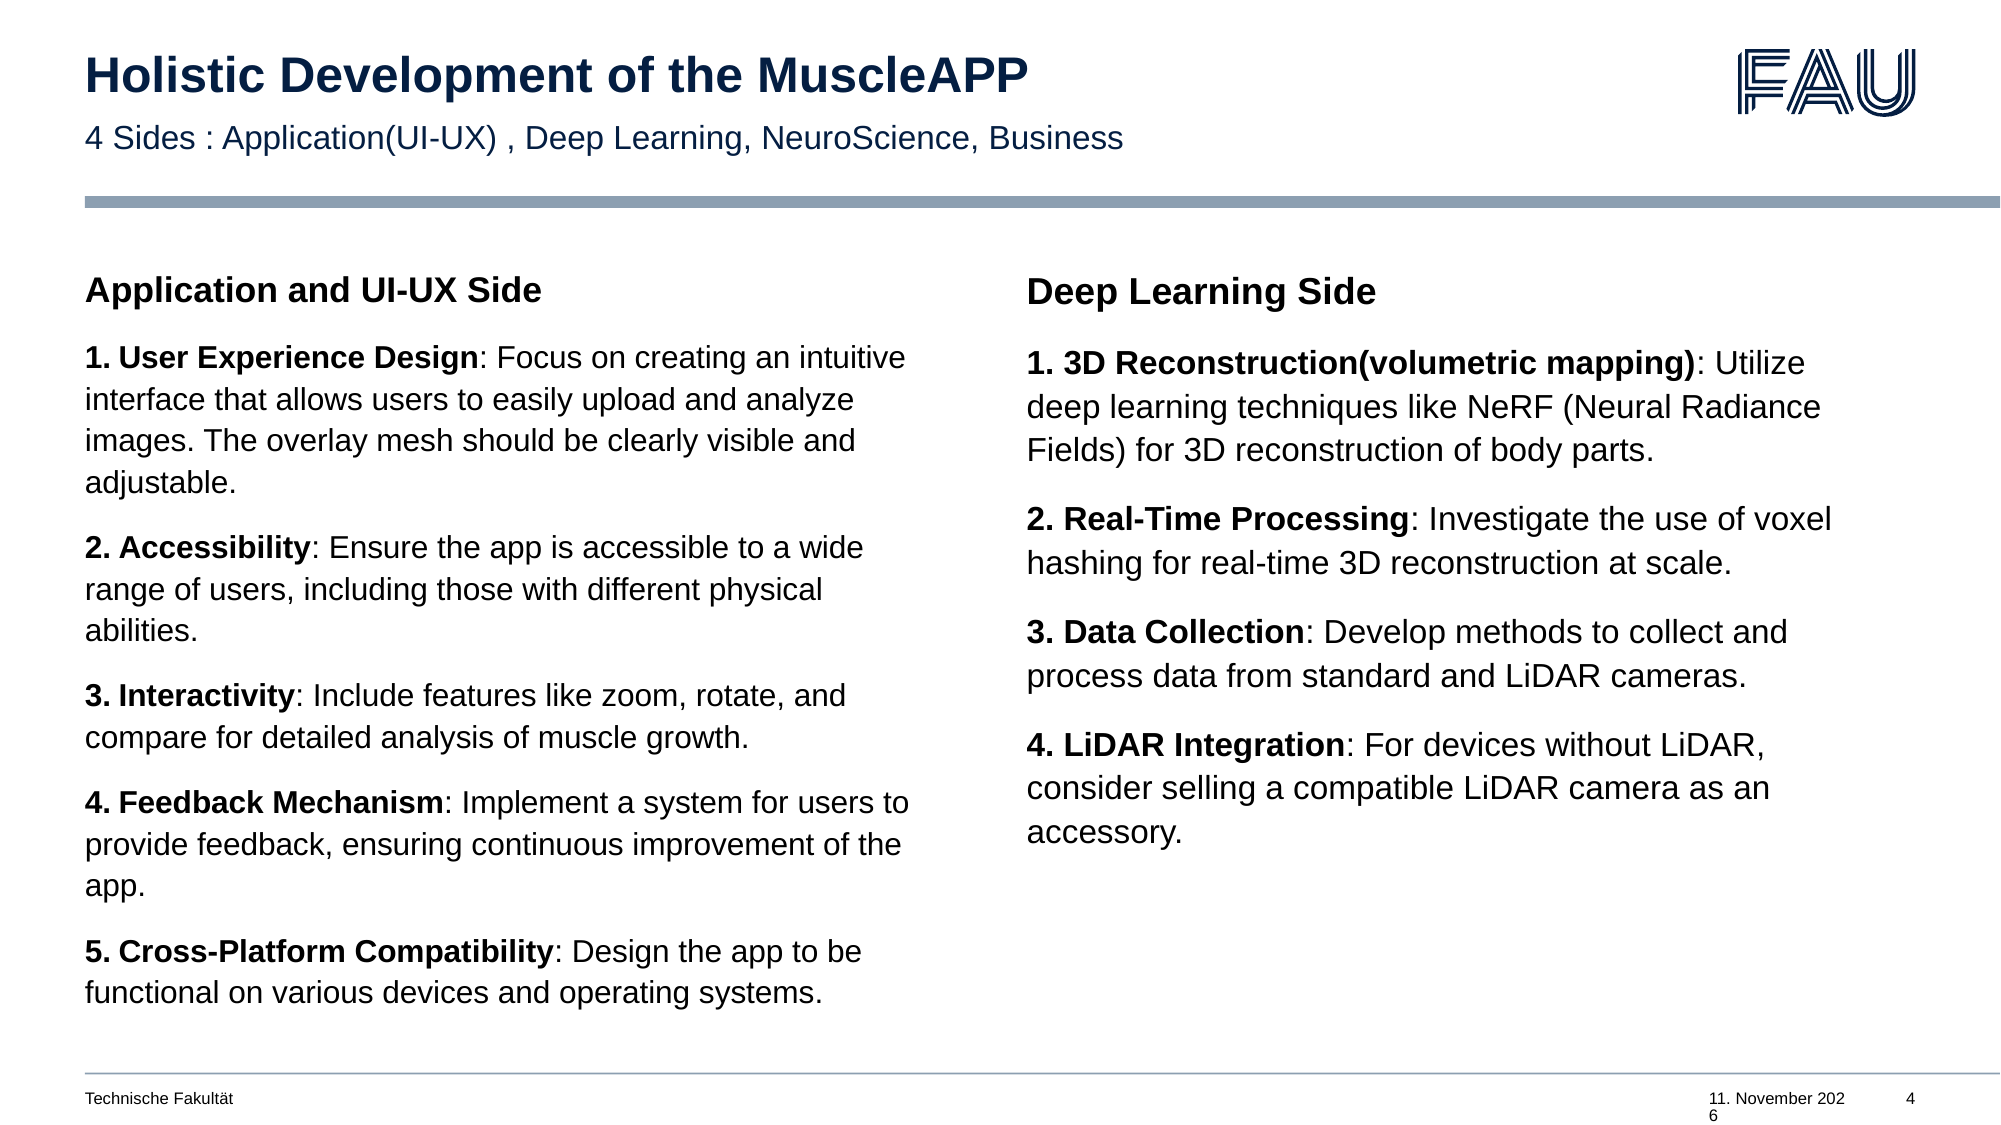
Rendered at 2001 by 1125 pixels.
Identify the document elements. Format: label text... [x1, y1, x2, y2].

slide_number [1708, 1088, 1849, 1109]
title Holistic Development of the MuscleAPP [85, 154, 1208, 159]
footer Technische Fakultät [85, 1088, 983, 1109]
list Application and UI-UX Side User Experience Design: Focus on creating an intuitive interface that allows users to easily upload and analyze images. The overlay mesh should be clearly visible and adjustable. Accessibility: Ensure the app is accessible to a wide range of users, including those with different physical abilities. Interactivity: Include features like zoom, rotate, and compare for detailed analysis of muscle growth. Feedback Mechanism: Implement a system for users to provide feedback, ensuring continuous improvement of the app. Cross-Platform Compatibility: Design the app to be functional on various devices and operating systems. [85, 262, 983, 1013]
list 4 Sides : Application(UI-UX) , Deep Learning, NeuroScience, Business [85, 112, 1208, 154]
text_box Deep Learning Side 3D Reconstruction(volumetric mapping): Utilize deep learning techniques like NeRF (Neural Radiance Fields) for 3D reconstruction of body parts. Real-Time Processing: Investigate the use of voxel hashing for real-time 3D reconstruction at scale. Data Collection: Develop methods to collect and process data from standard and LiDAR cameras. LiDAR Integration: For devices without LiDAR, consider selling a compatible LiDAR camera as an accessory. [1026, 262, 1924, 1013]
title Holistic Development of the MuscleAPP [85, 49, 1208, 112]
slide_number 4 [1883, 1088, 1916, 1109]
